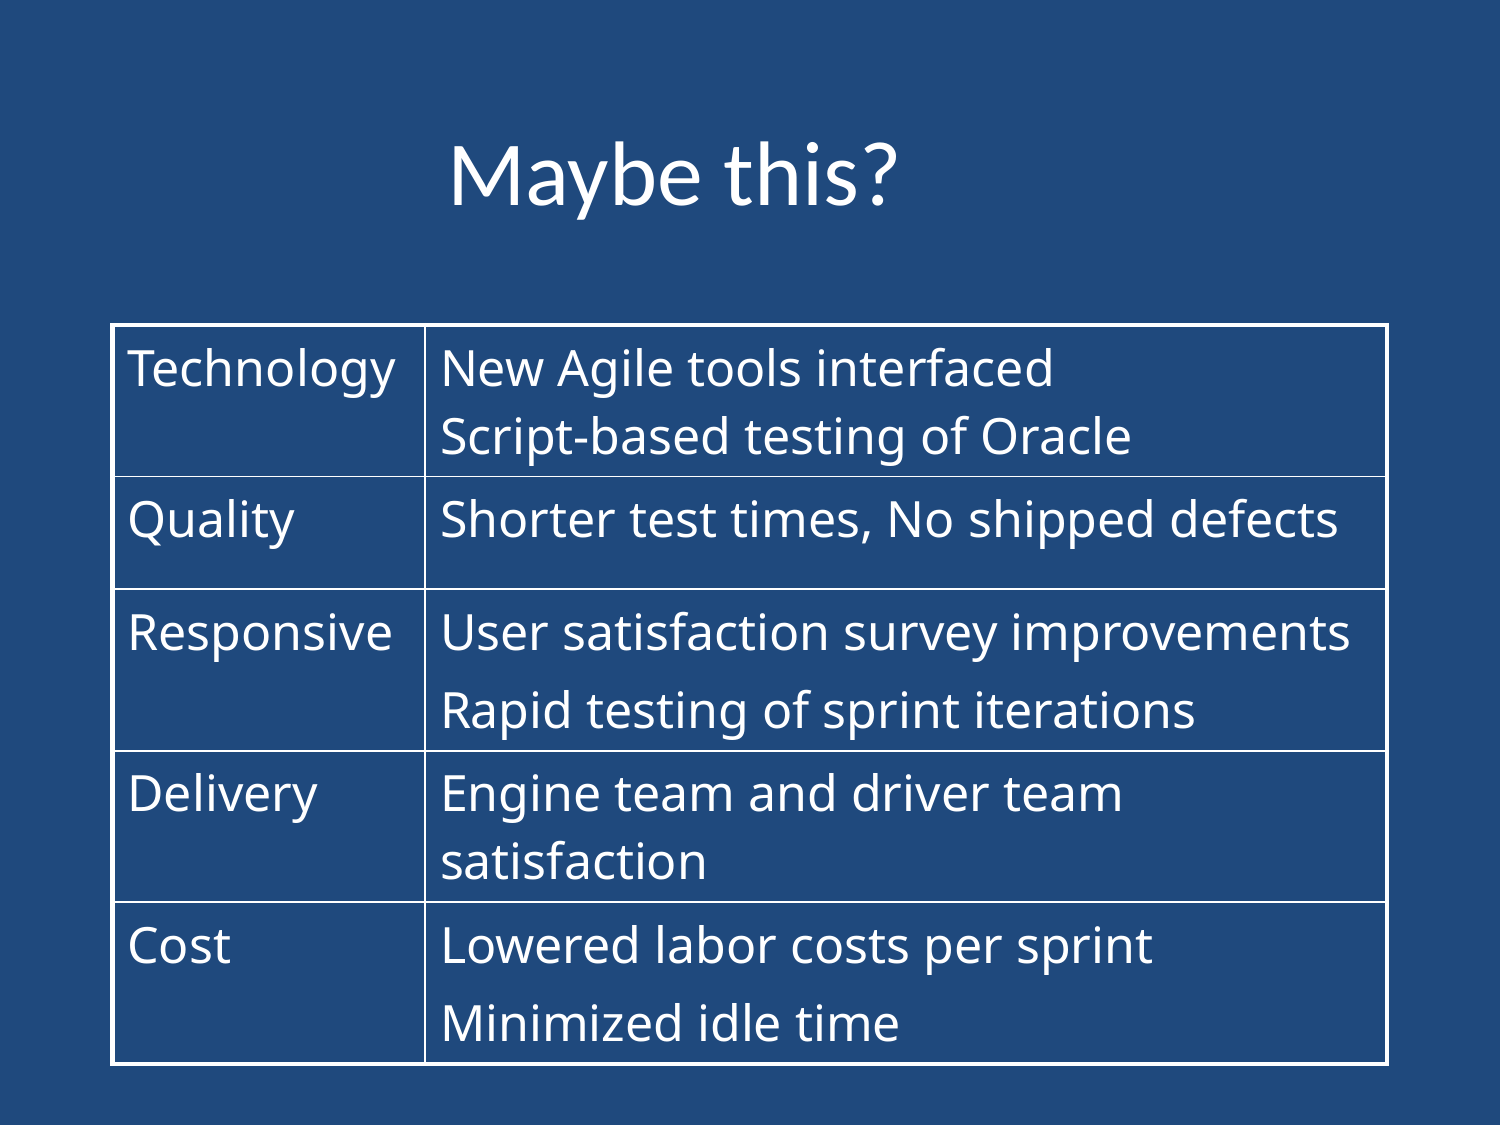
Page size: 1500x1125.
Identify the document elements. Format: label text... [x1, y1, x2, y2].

table_cell Engine team and driver team satisfaction [426, 752, 1385, 901]
table_cell Lowered labor costs per sprint Minimized idle time [426, 903, 1385, 1062]
table_cell Quality [115, 477, 424, 588]
table_header Technology [115, 327, 424, 476]
table_cell Shorter test times, No shipped defects [426, 477, 1385, 588]
table_cell Delivery [115, 752, 424, 901]
table_cell Cost [115, 903, 424, 1062]
title Maybe this? [37, 75, 1313, 263]
table_cell User satisfaction survey improvements Rapid testing of sprint iterations [426, 590, 1385, 750]
table_header New Agile tools interfaced Script-based testing of Oracle [426, 327, 1385, 476]
table_cell Responsive [115, 590, 424, 750]
